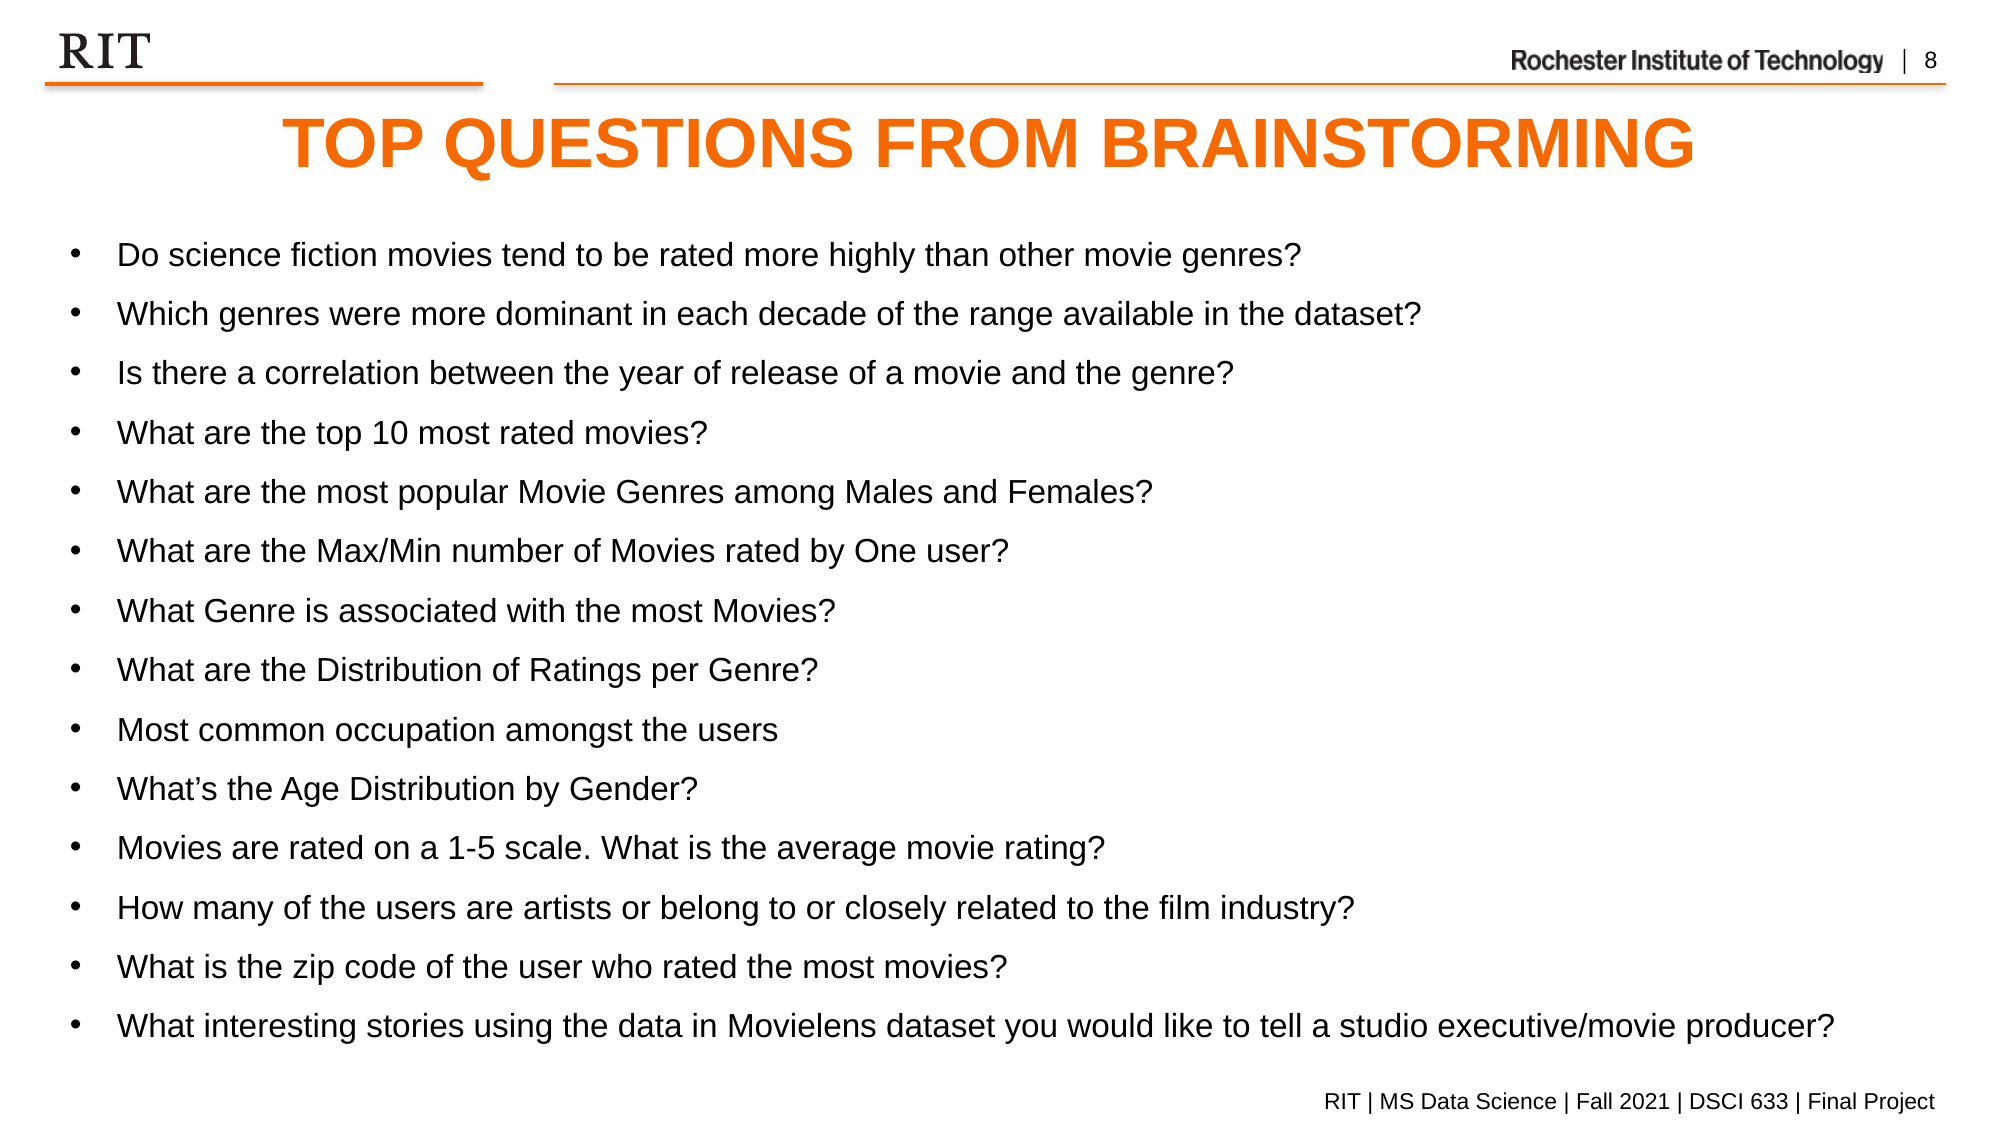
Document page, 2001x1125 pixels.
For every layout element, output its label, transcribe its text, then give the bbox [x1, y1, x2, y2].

text_box Do science fiction movies tend to be rated more highly than other movie genres? Which genres were more dominant in each decade of the range available in the dataset? Is there a correlation between the year of release of a movie and the genre? What are the top 10 most rated movies? What are the most popular Movie Genres among Males and Females? What are the Max/Min number of Movies rated by One user? What Genre is associated with the most Movies? What are the Distribution of Ratings per Genre? Most common occupation amongst the users What’s the Age Distribution by Gender? Movies are rated on a 1-5 scale. What is the average movie rating? How many of the users are artists or belong to or closely related to the film industry? What is the zip code of the user who rated the most movies? What interesting stories using the data in Movielens dataset you would like to tell a studio executive/movie producer? [55, 222, 1951, 1052]
text_box TOP QUESTIONS FROM BRAINSTORMING [42, 90, 1939, 190]
text_box RIT | MS Data Science | Fall 2021 | DSCI 633 | Final Project [0, 1079, 1951, 1113]
